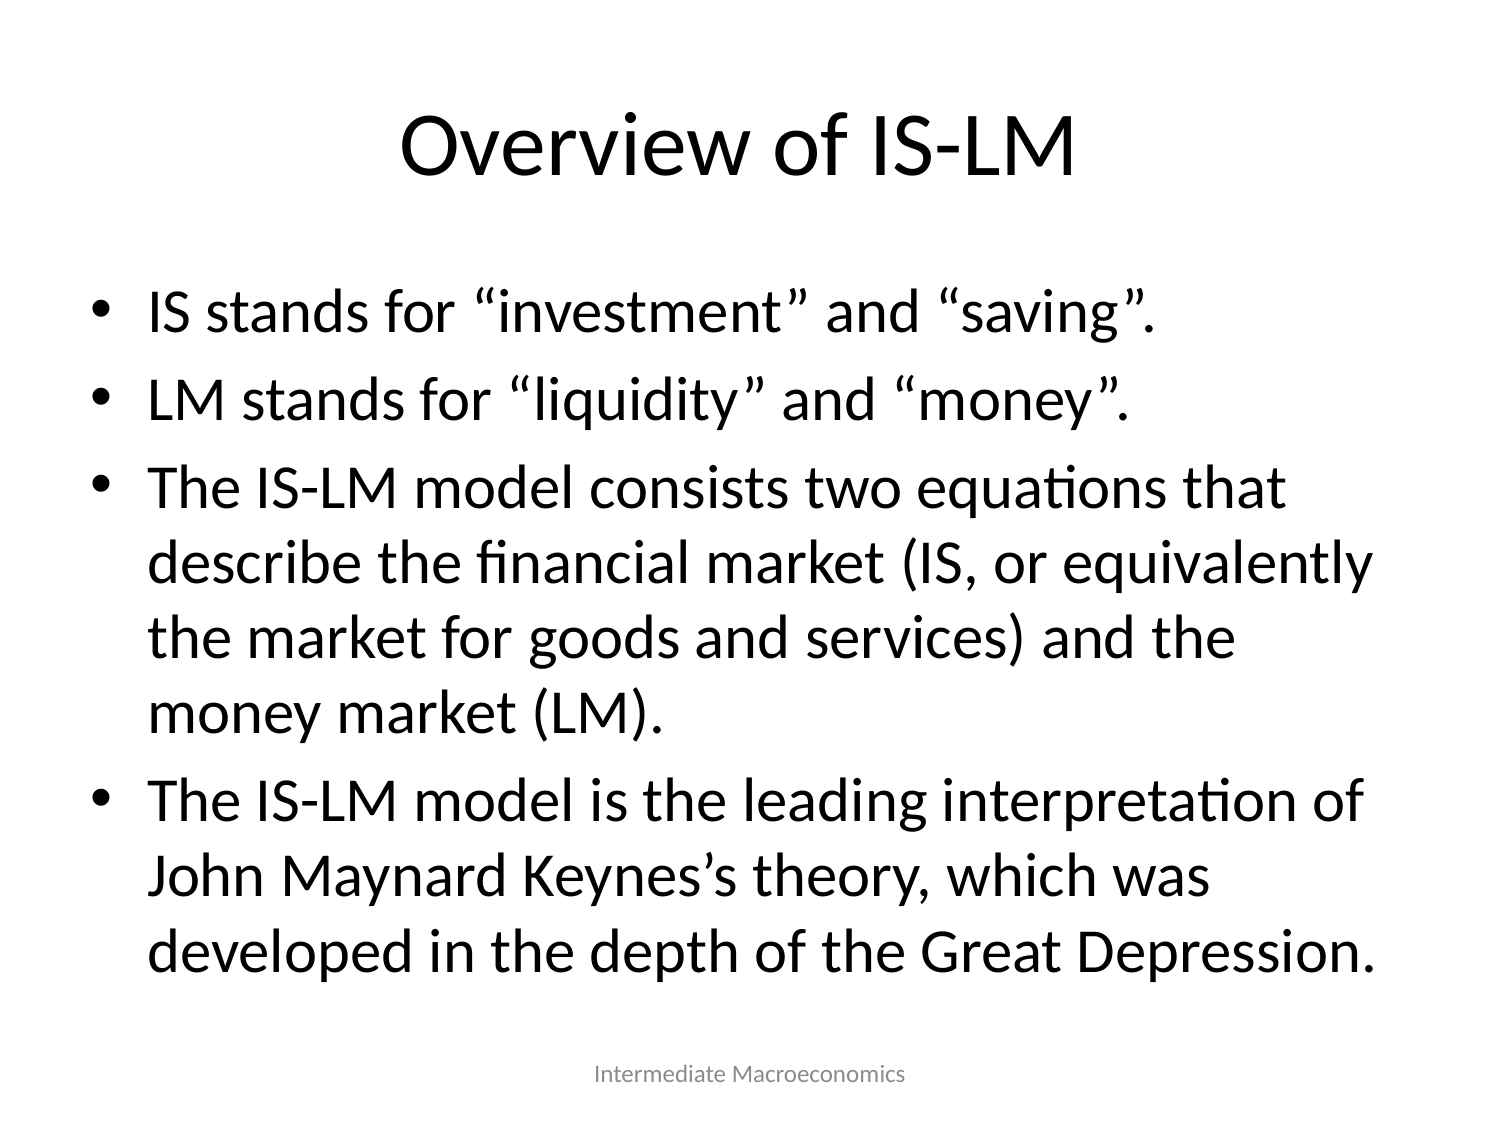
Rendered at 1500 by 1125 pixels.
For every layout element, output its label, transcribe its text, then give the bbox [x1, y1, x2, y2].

title Overview of IS-LM [75, 45, 1425, 233]
list IS stands for “investment” and “saving”. LM stands for “liquidity” and “money”. The IS-LM model consists two equations that describe the financial market (IS, or equivalently the market for goods and services) and the money market (LM). The IS-LM model is the leading interpretation of John Maynard Keynes’s theory, which was developed in the depth of the Great Depression. [75, 262, 1425, 1005]
footer Intermediate Macroeconomics [512, 1042, 988, 1103]
